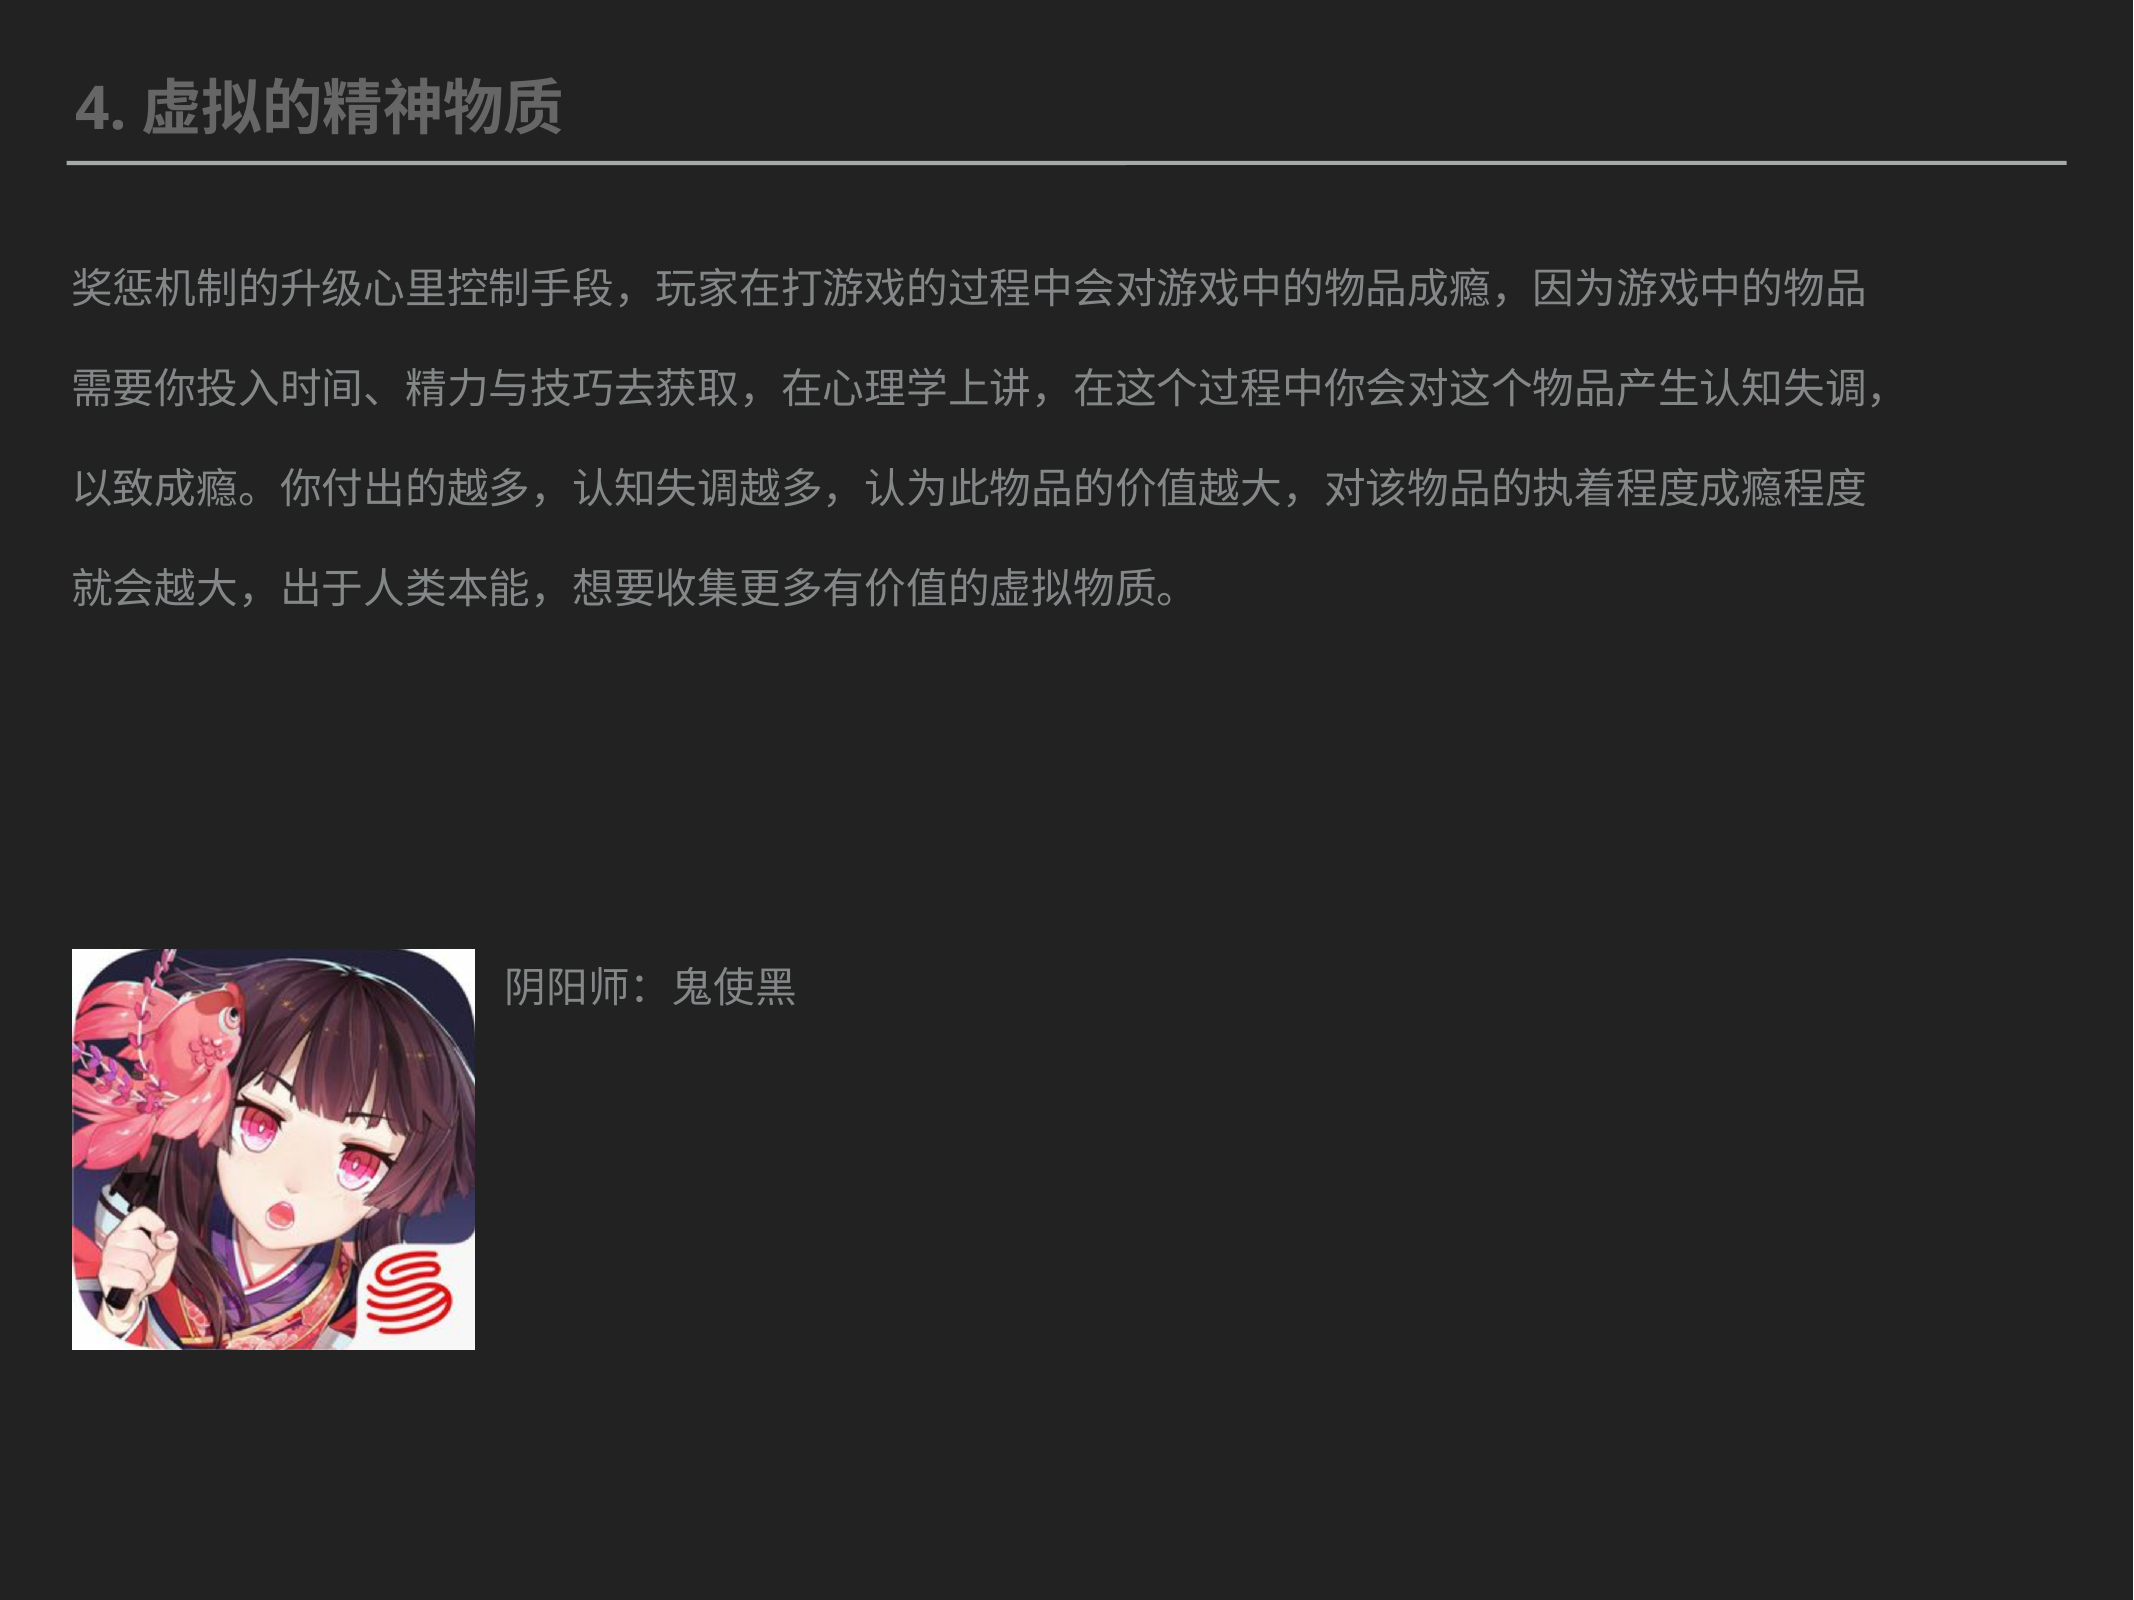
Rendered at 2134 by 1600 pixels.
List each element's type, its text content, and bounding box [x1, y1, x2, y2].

text_box 阴阳师：鬼使黑 [496, 952, 806, 1020]
picture [72, 949, 475, 1350]
list 4.虚拟的精神物质 [66, 47, 1901, 151]
text_box 奖惩机制的升级心里控制手段，玩家在打游戏的过程中会对游戏中的物品成瘾，因为游戏中的物品 需要你投入时间、精力与技巧去获取，在心理学上讲，在这个过程中你会对这个物品产生认知失调， 以致成瘾。你付出的越多，认知失调越多，认为此物品的价值越大，对该物品的执着程度成瘾程度 就会越大，出于人类本能，想要收集更多有价值的虚拟物质。 [63, 253, 1917, 621]
